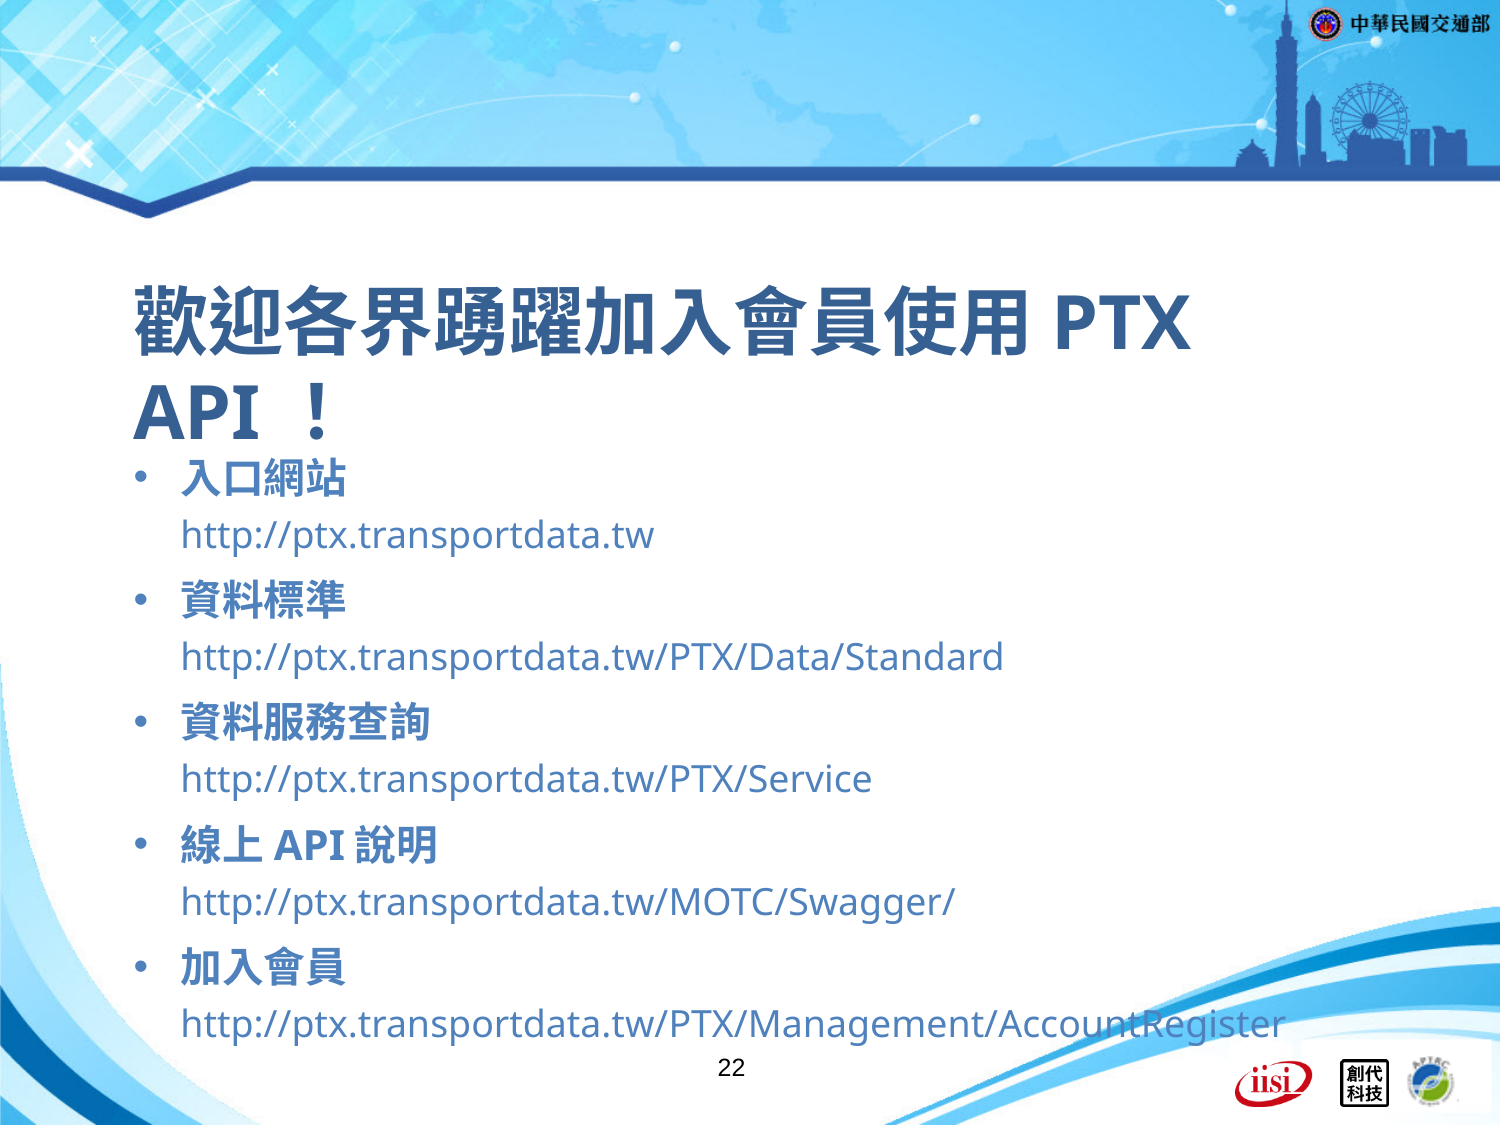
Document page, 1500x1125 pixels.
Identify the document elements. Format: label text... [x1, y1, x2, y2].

slide_number 22 [702, 1044, 797, 1120]
title 歡迎各界踴躍加入會員使用PTX API！ [118, 267, 1394, 432]
picture [0, 0, 1500, 1125]
list 入口網站 http://ptx.transportdata.tw 資料標準 http://ptx.transportdata.tw/PTX/Data/Standard 資料服務查詢 http://ptx.transportdata.tw/PTX/Service 線上API說明 http://ptx.transportdata.tw/MOTC/Swagger/ 加入會員 http://ptx.transportdata.tw/PTX/Management/AccountRegister [118, 450, 1394, 1053]
